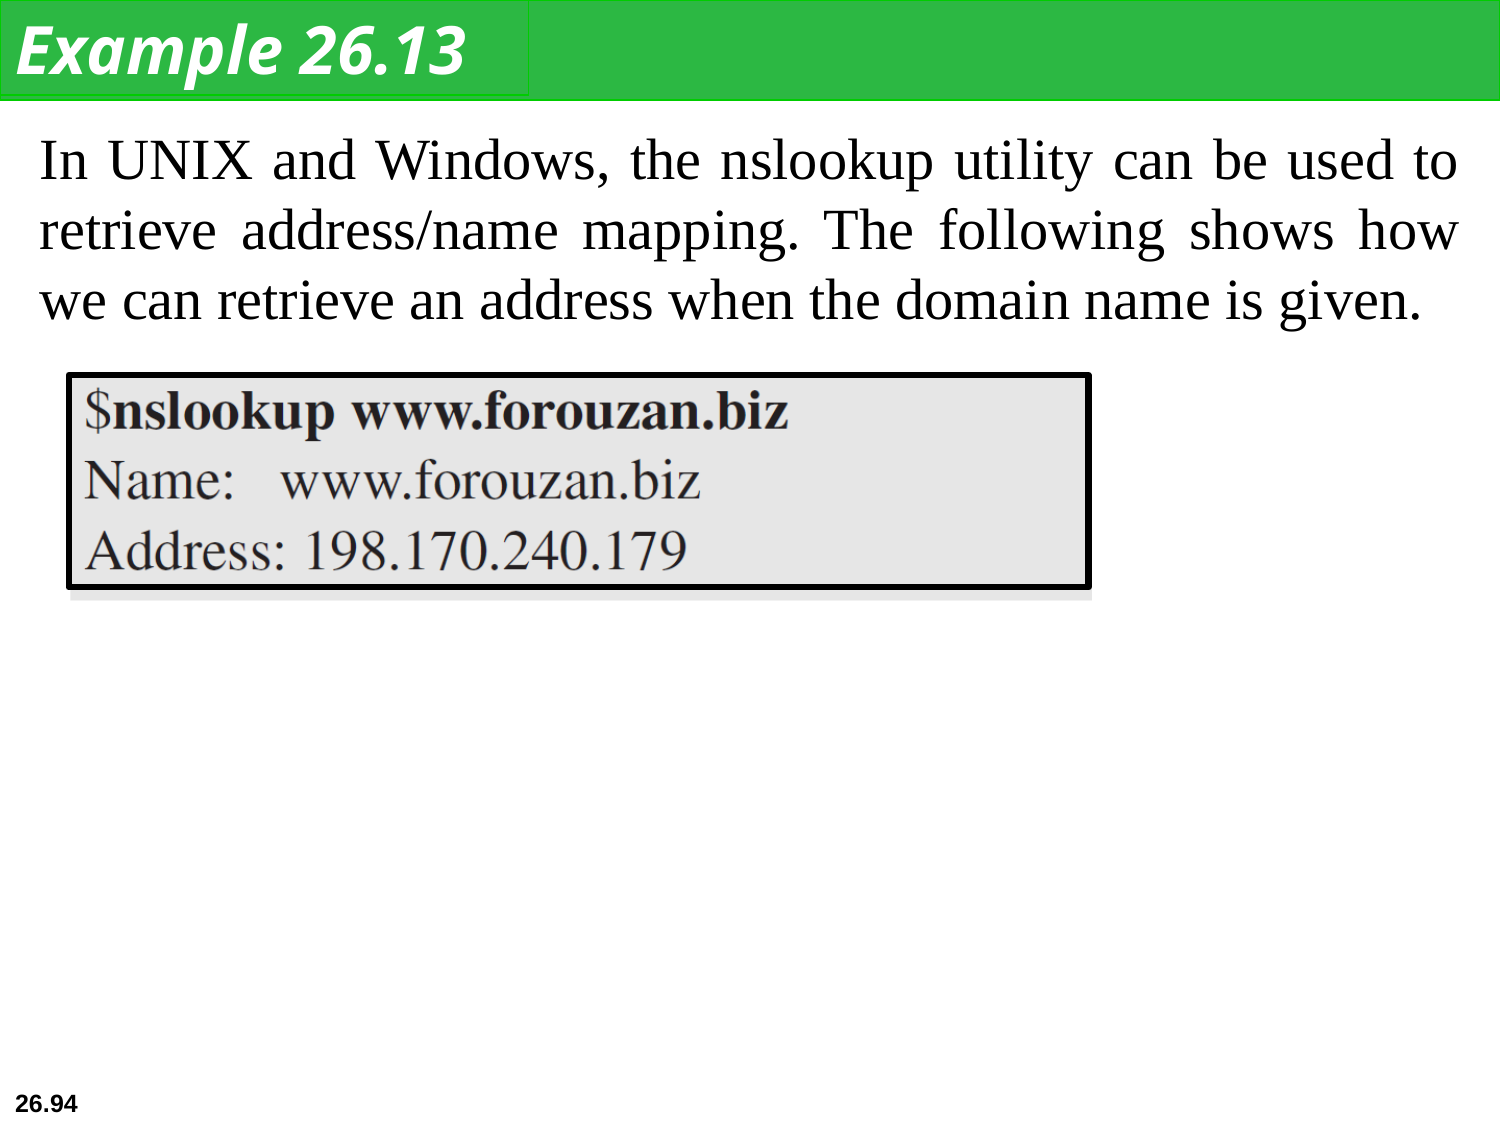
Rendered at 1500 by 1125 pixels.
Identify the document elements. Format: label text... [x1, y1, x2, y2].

text_box In UNIX and Windows, the nslookup utility can be used to retrieve address/name mapping. The following shows how we can retrieve an address when the domain name is given. [24, 113, 1475, 339]
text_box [0, 0, 1500, 101]
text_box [12, 362, 1092, 662]
text_box 26.94 [0, 1049, 313, 1125]
